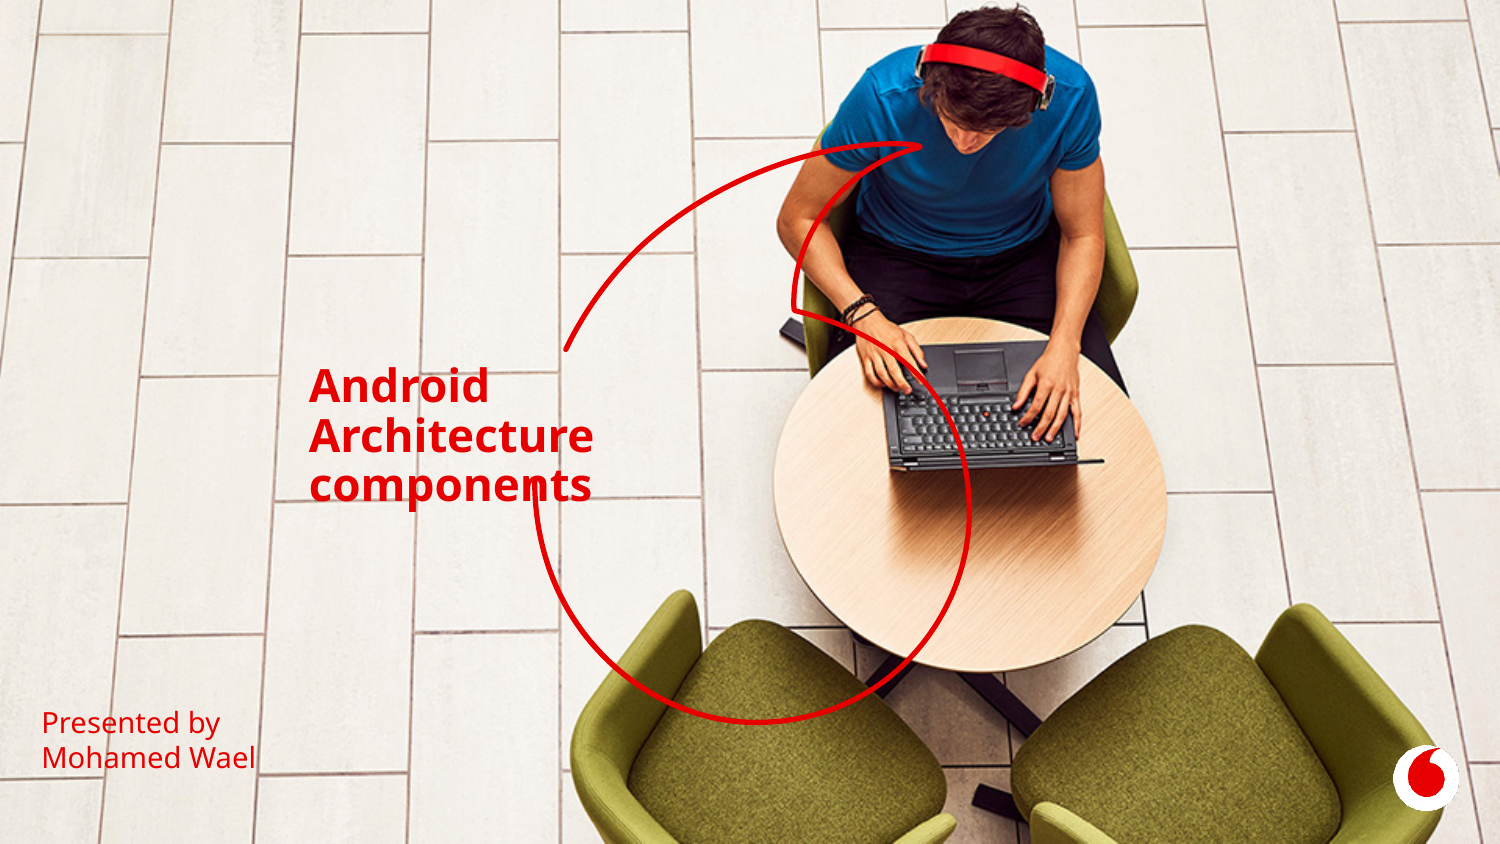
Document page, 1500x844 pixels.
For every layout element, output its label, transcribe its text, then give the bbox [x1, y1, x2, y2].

subtitle Presented by Mohamed Wael [41, 662, 385, 775]
title Android Architecture components [308, 363, 782, 469]
picture [0, 0, 1500, 844]
